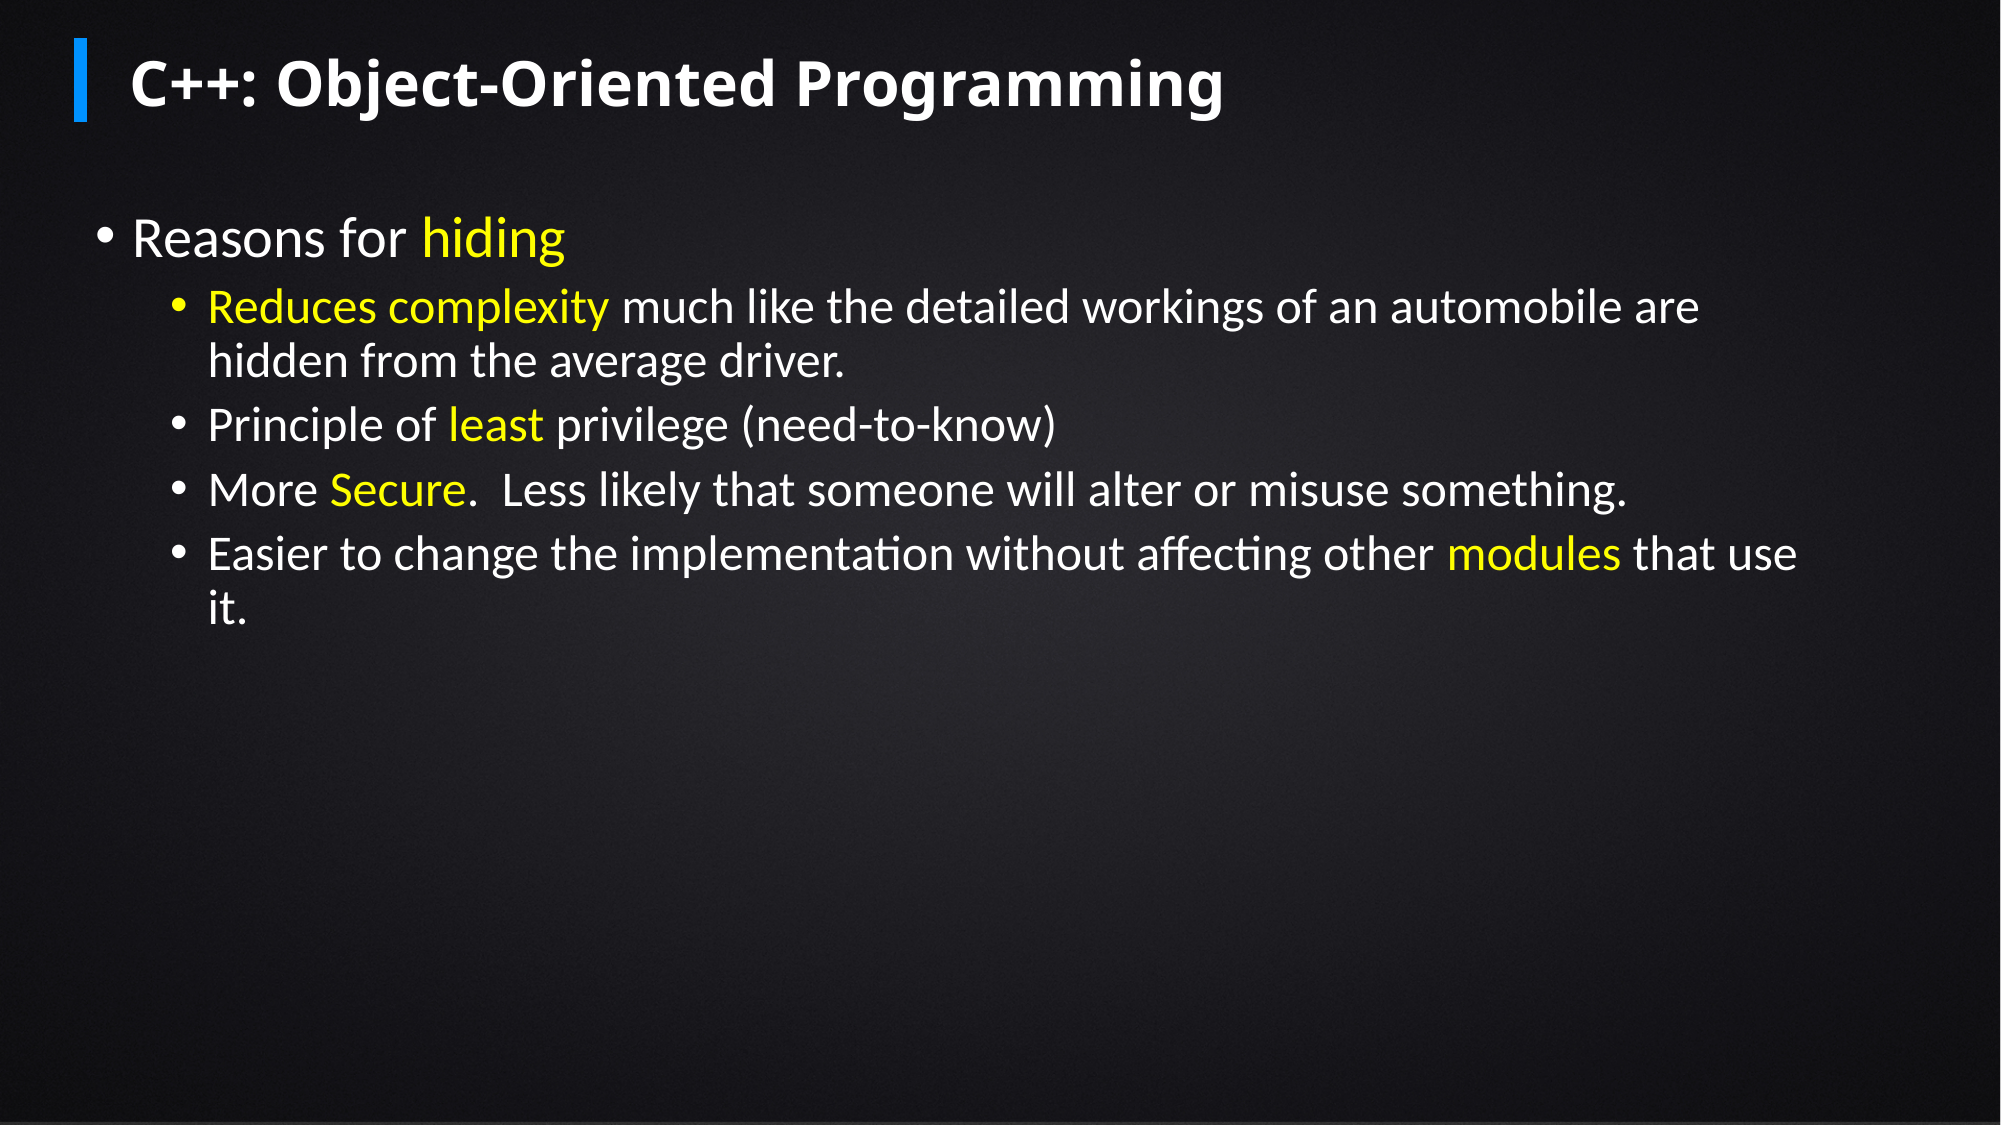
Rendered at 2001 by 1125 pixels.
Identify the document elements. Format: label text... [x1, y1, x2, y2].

picture [0, 0, 2001, 1125]
text_box Reasons for hiding Reduces complexity much like the detailed workings of an automobile are hidden from the average driver. Principle of least privilege (need-to-know) More Secure. Less likely that someone will alter or misuse something. Easier to change the implementation without affecting other modules that use it. [80, 199, 1852, 1125]
text_box C++: Object-Oriented Programming [114, 36, 1243, 127]
